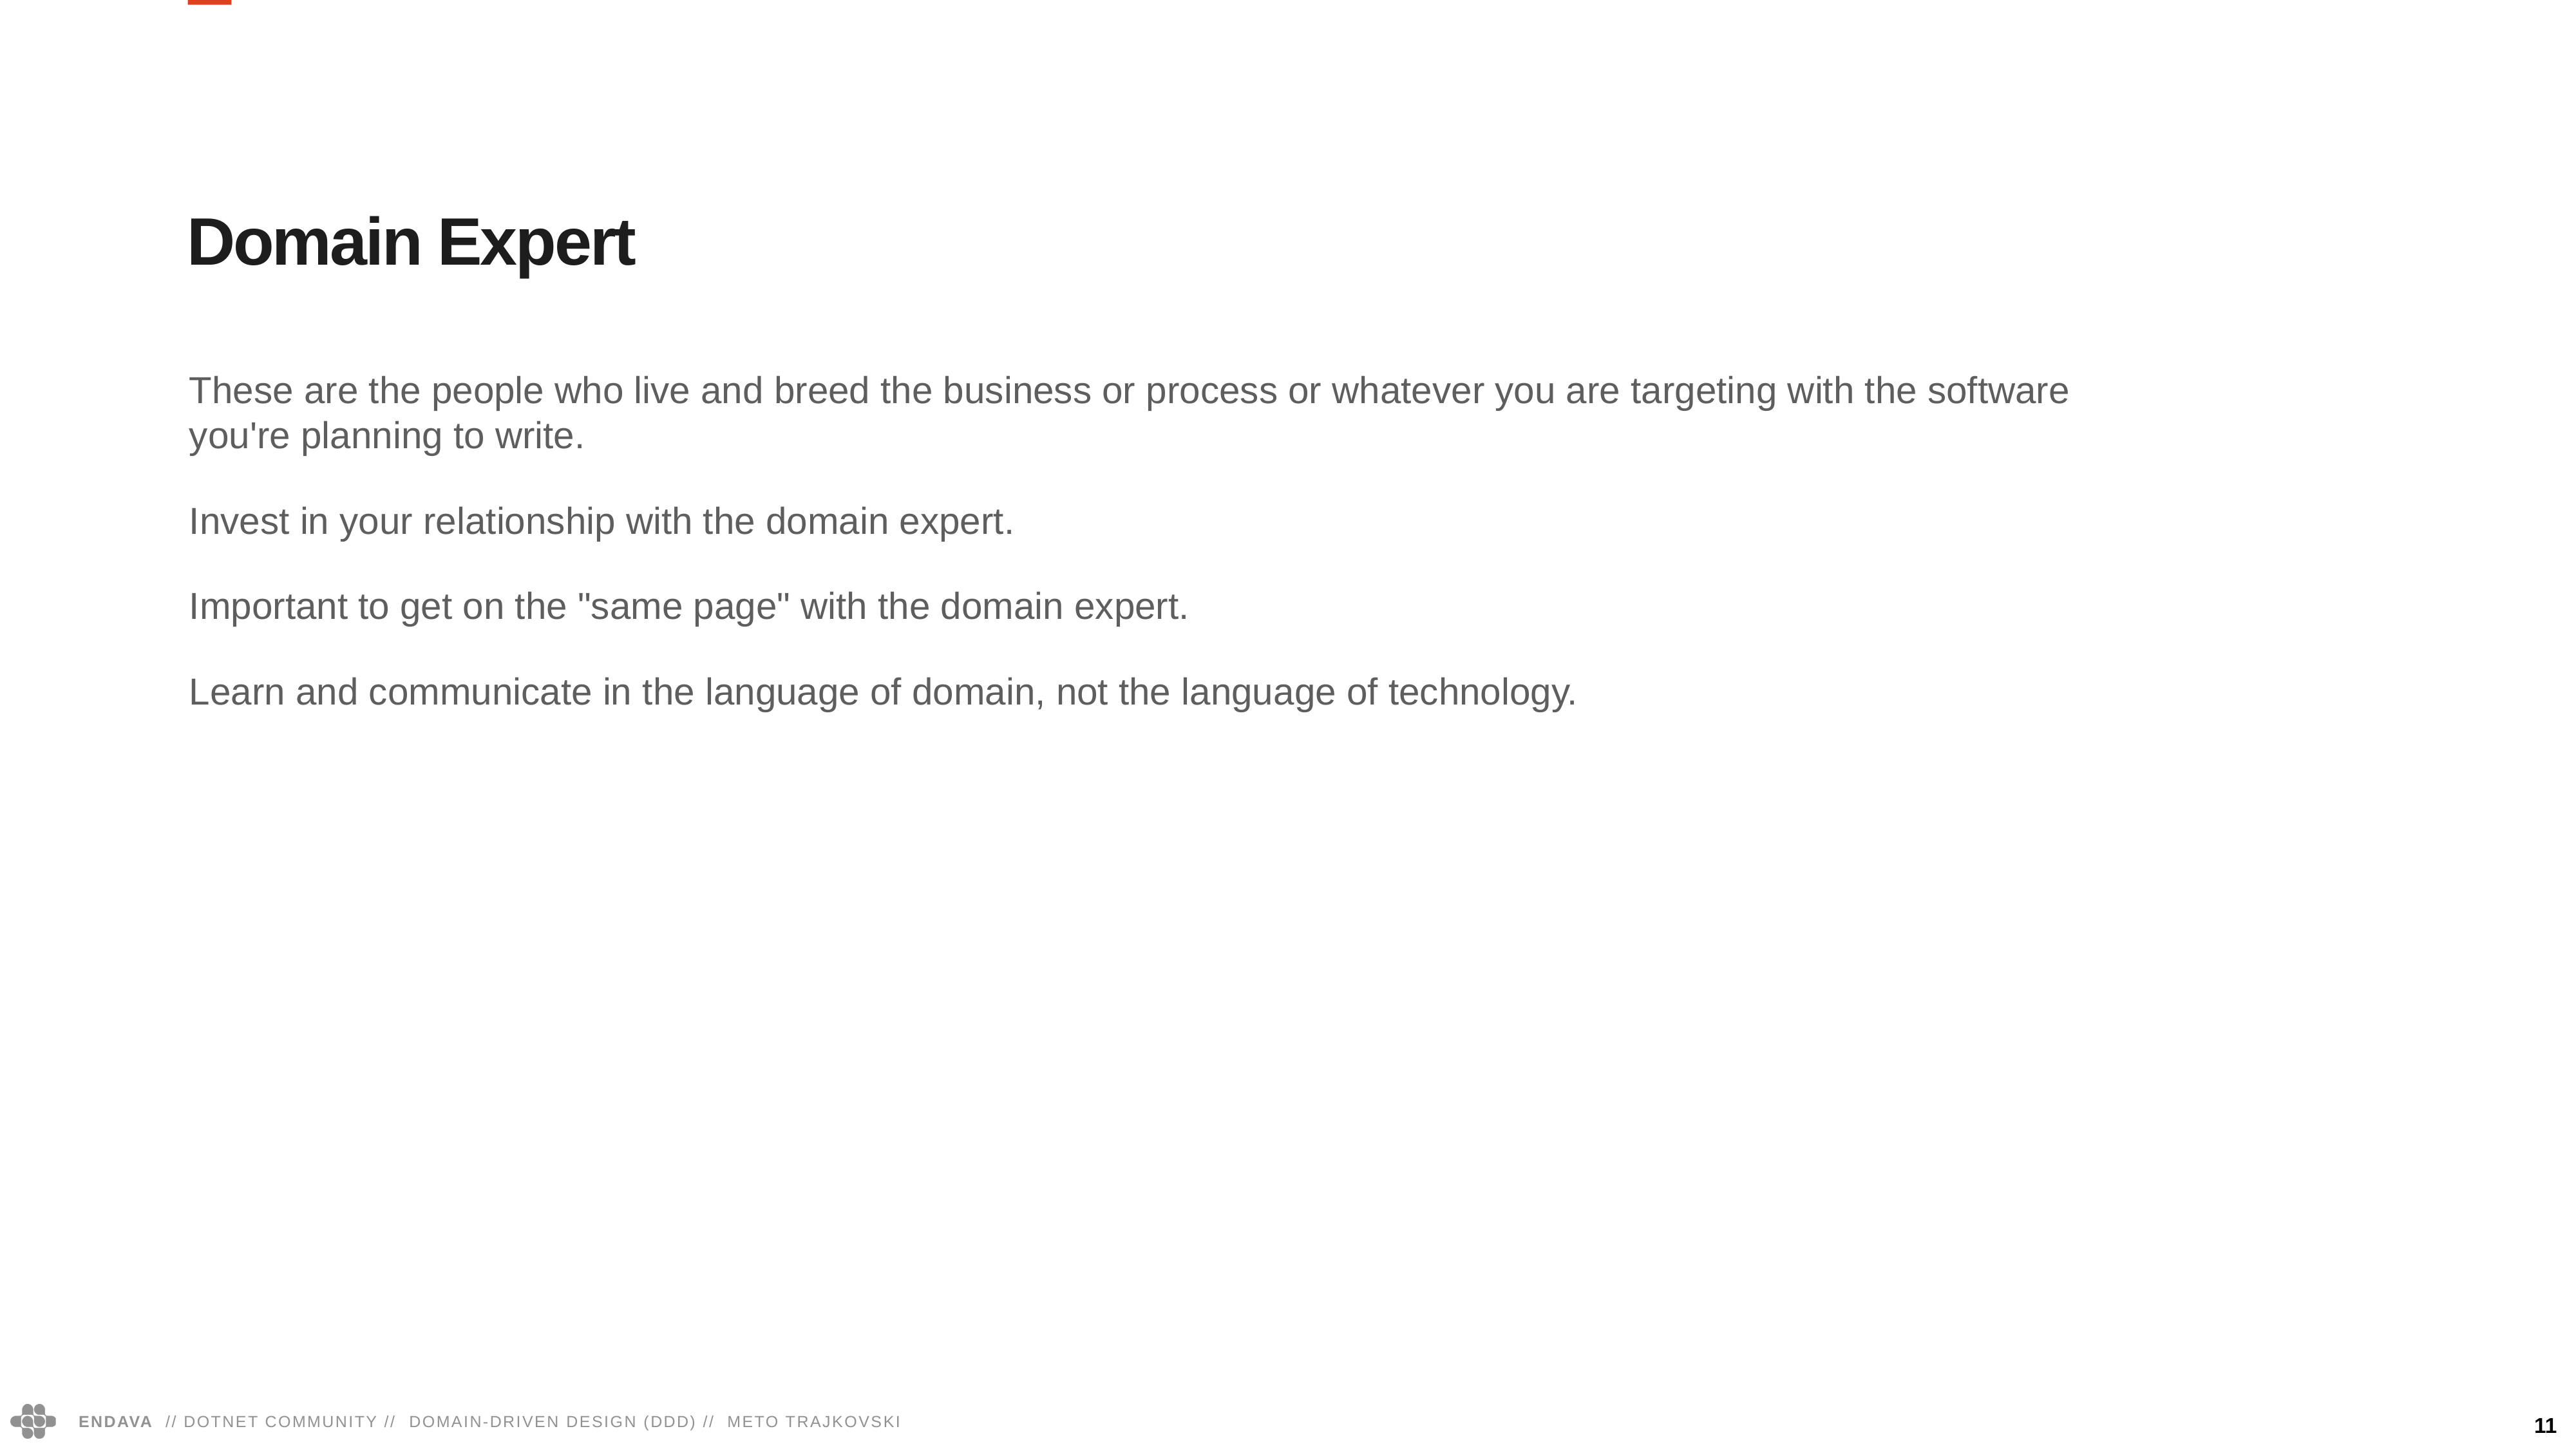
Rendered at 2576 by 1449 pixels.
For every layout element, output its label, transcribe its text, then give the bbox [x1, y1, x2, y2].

text_box Domain Expert [181, 208, 1716, 283]
slide_number 11 [2523, 1403, 2565, 1445]
text_box These are the people who live and breed the business or process or whatever you are targeting with the software you're planning to write. Invest in your relationship with the domain expert. Important to get on the "same page" with the domain expert. Learn and communicate in the language of domain, not the language of technology. [182, 358, 2189, 720]
